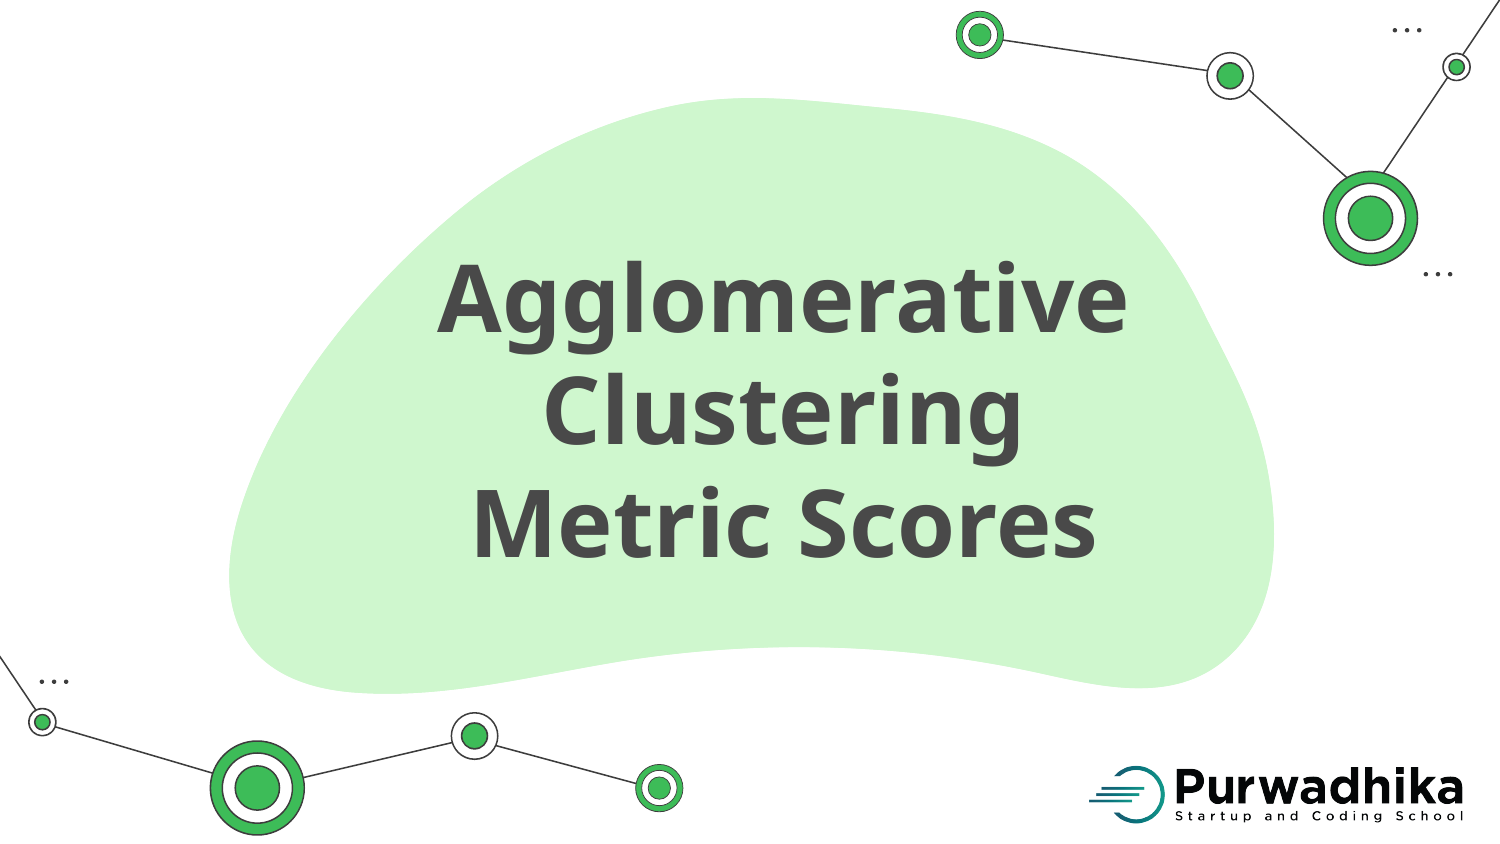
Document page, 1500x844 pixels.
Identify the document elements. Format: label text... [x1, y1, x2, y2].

picture [1085, 761, 1472, 828]
title Agglomerative Clustering Metric Scores [349, 281, 1219, 533]
